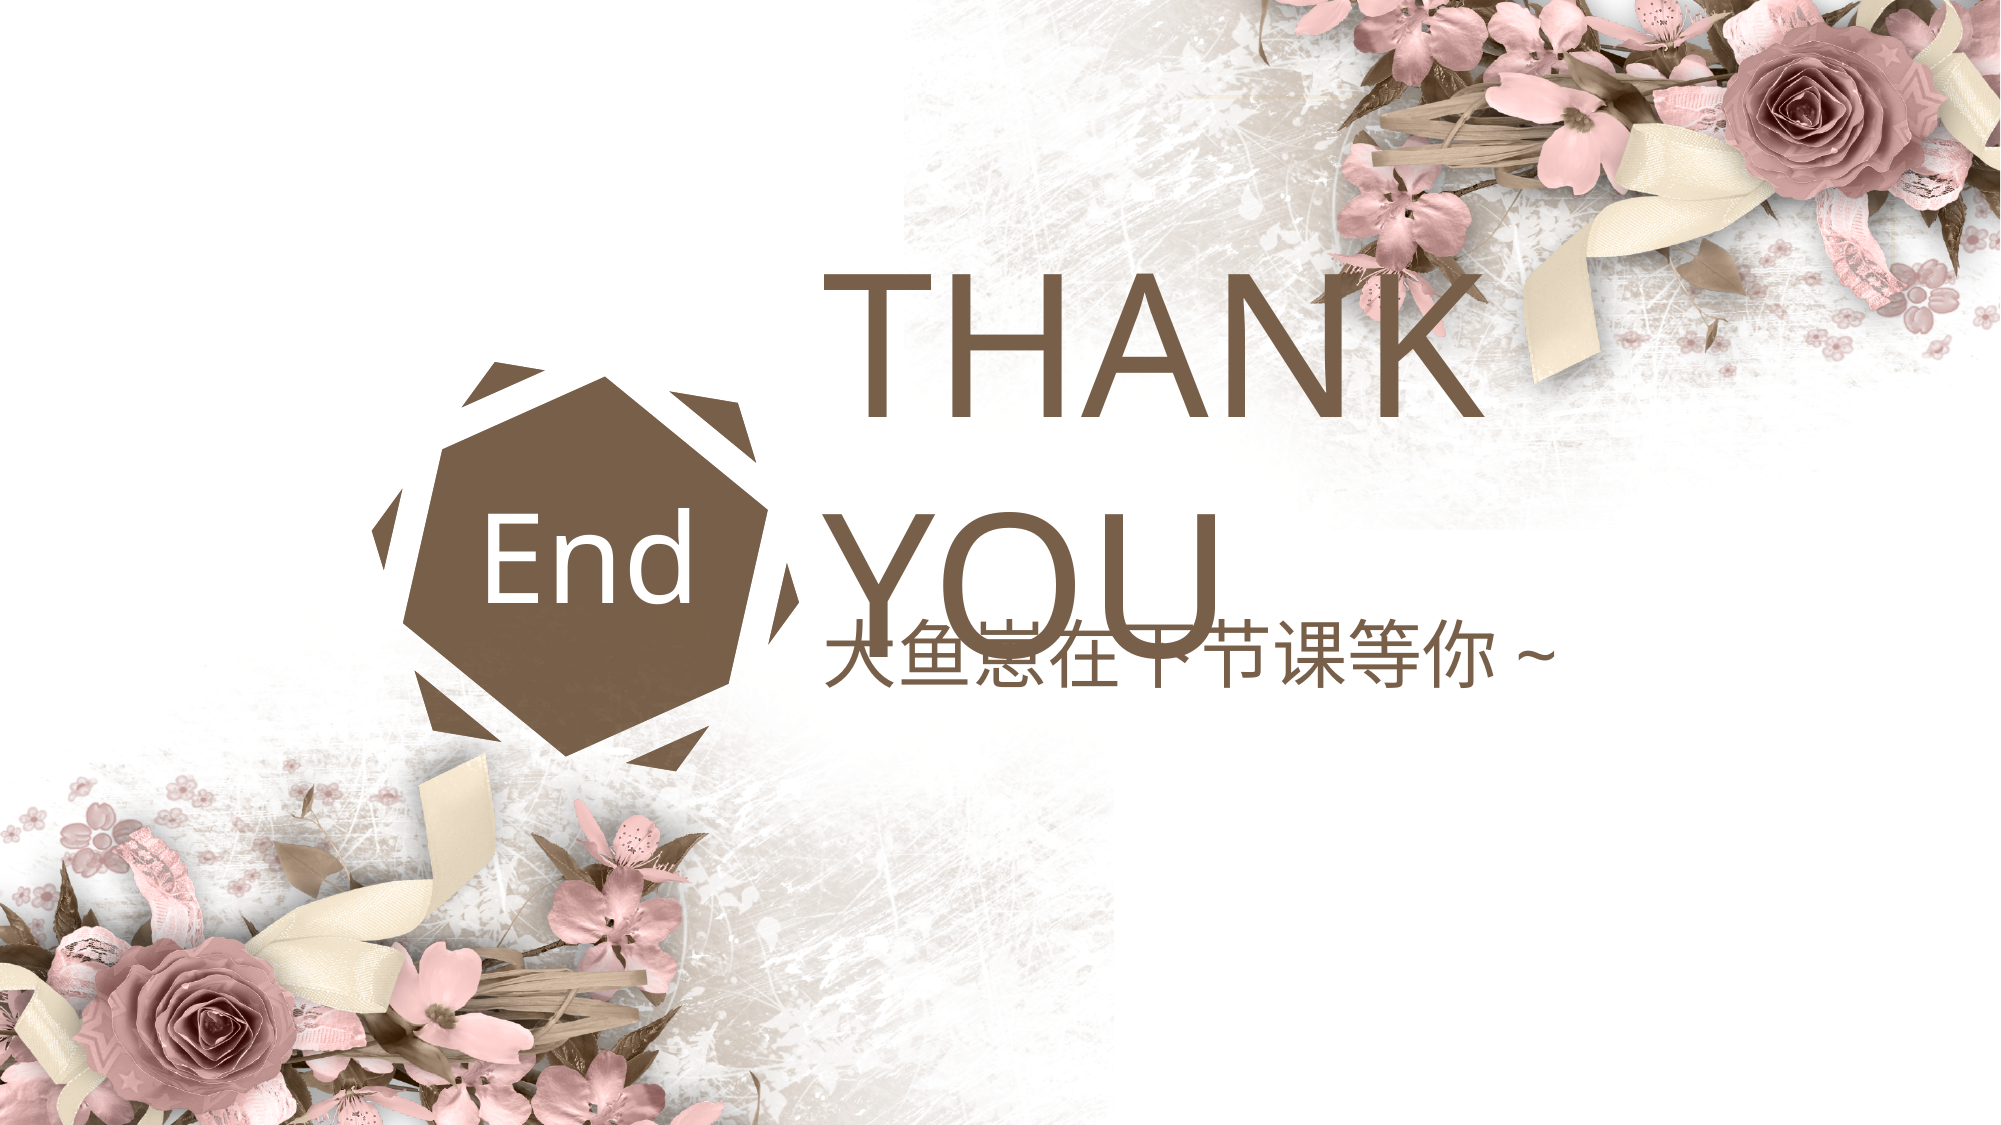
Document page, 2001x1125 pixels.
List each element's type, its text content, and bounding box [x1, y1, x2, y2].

subtitle 大鱼崽在下节课等你~ [807, 600, 1736, 711]
picture [904, 0, 2001, 530]
title THANK YOU [807, 324, 1736, 590]
picture [0, 606, 1114, 1125]
